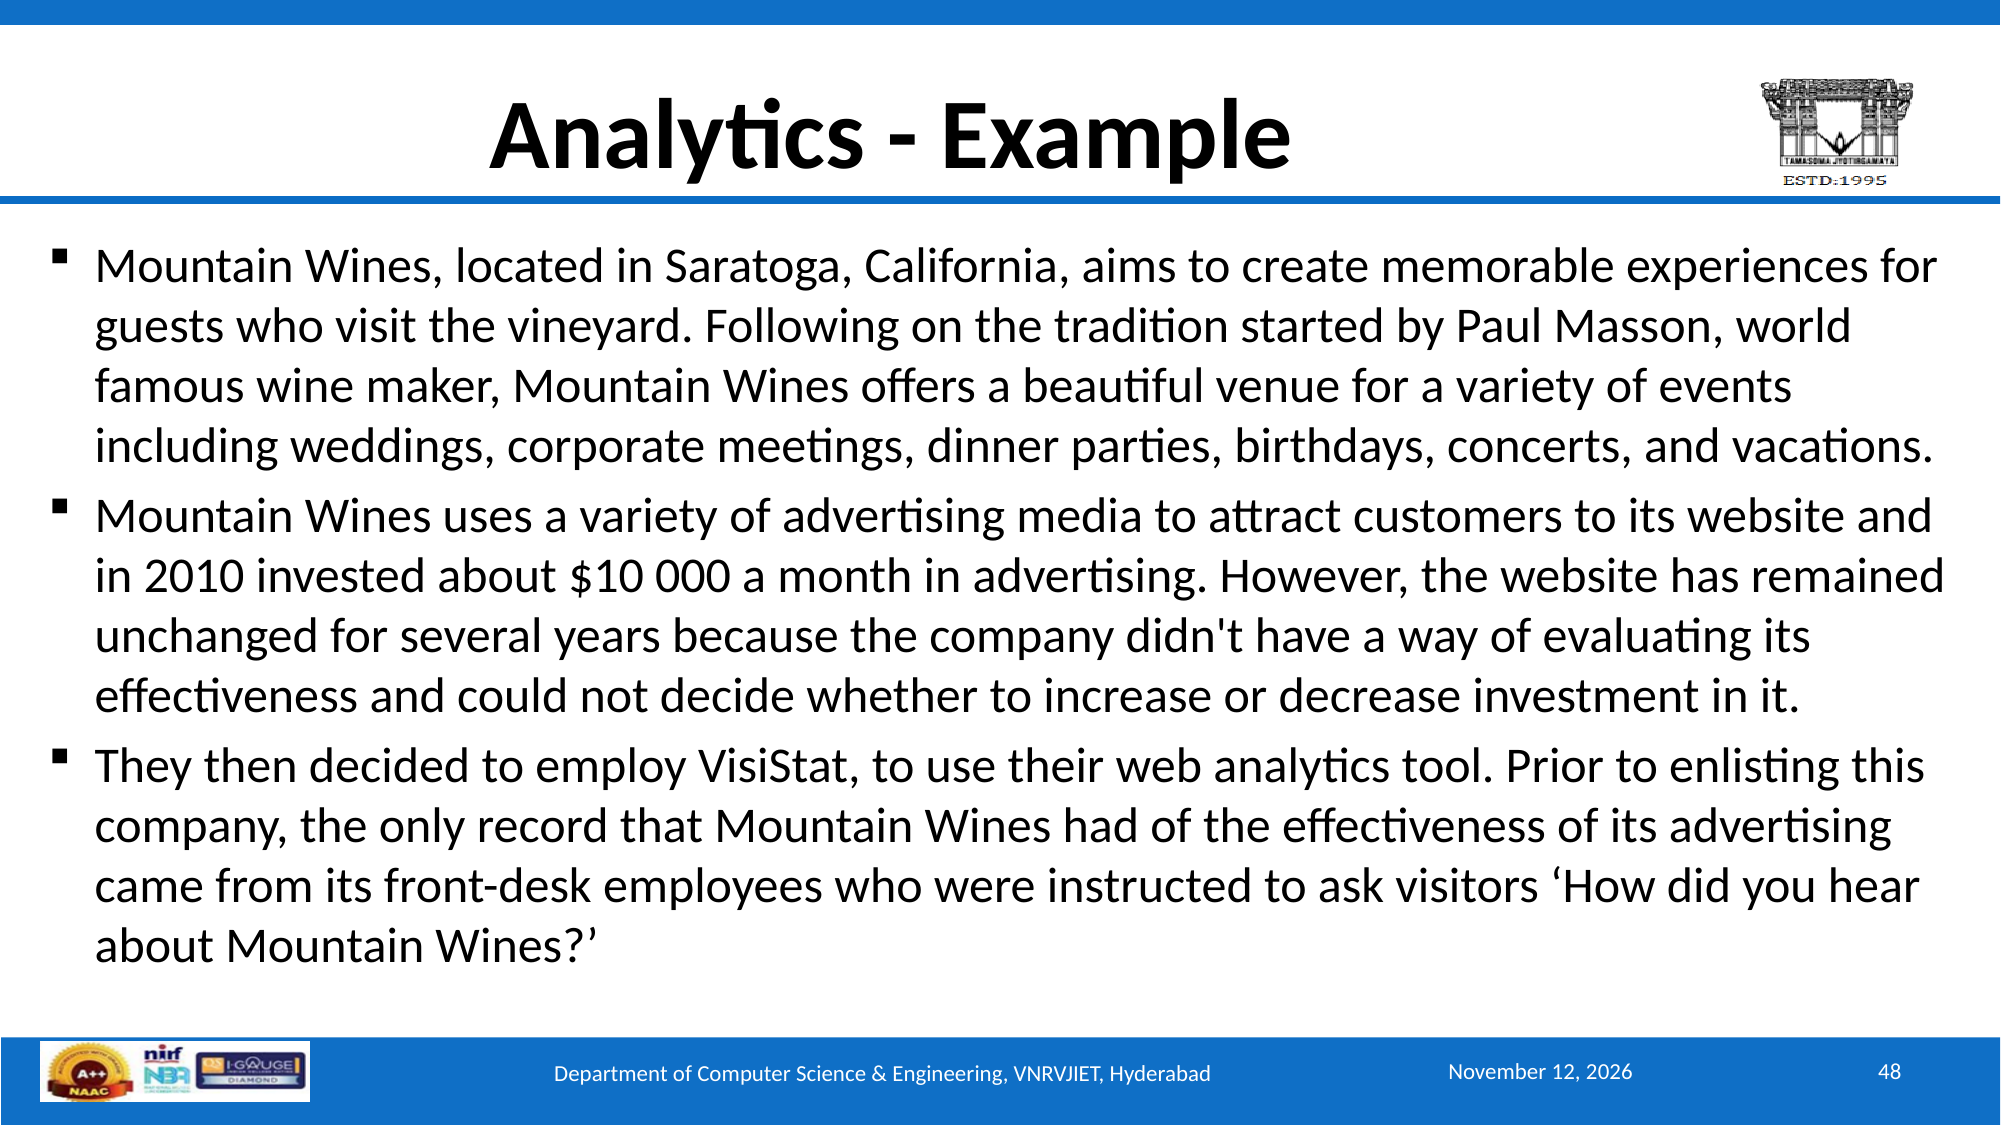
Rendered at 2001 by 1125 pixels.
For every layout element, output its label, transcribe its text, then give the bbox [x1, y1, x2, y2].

picture [40, 1041, 310, 1102]
title Analytics - Example [33, 57, 1750, 200]
list Mountain Wines, located in Saratoga, California, aims to create memorable experiences for guests who visit the vineyard. Following on the tradition started by Paul Masson, world famous wine maker, Mountain Wines offers a beautiful venue for a variety of events including weddings, corporate meetings, dinner parties, birthdays, concerts, and vacations. Mountain Wines uses a variety of advertising media to attract customers to its website and in 2010 invested about $10 000 a month in advertising. However, the website has remained unchanged for several years because the company didn't have a way of evaluating its effectiveness and could not decide whether to increase or decrease investment in it. They then decided to employ VisiStat, to use their web analytics tool. Prior to enlisting this company, the only record that Mountain Wines had of the effectiveness of its advertising came from its front-desk employees who were instructed to ask visitors ‘How did you hear about Mountain Wines?’ [33, 224, 1963, 1013]
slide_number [1433, 1040, 1734, 1100]
footer Department of Computer Science & Engineering, VNRVJIET, Hyderabad [333, 1041, 1434, 1102]
picture [1750, 70, 1934, 194]
slide_number 48 [1749, 1040, 1917, 1100]
